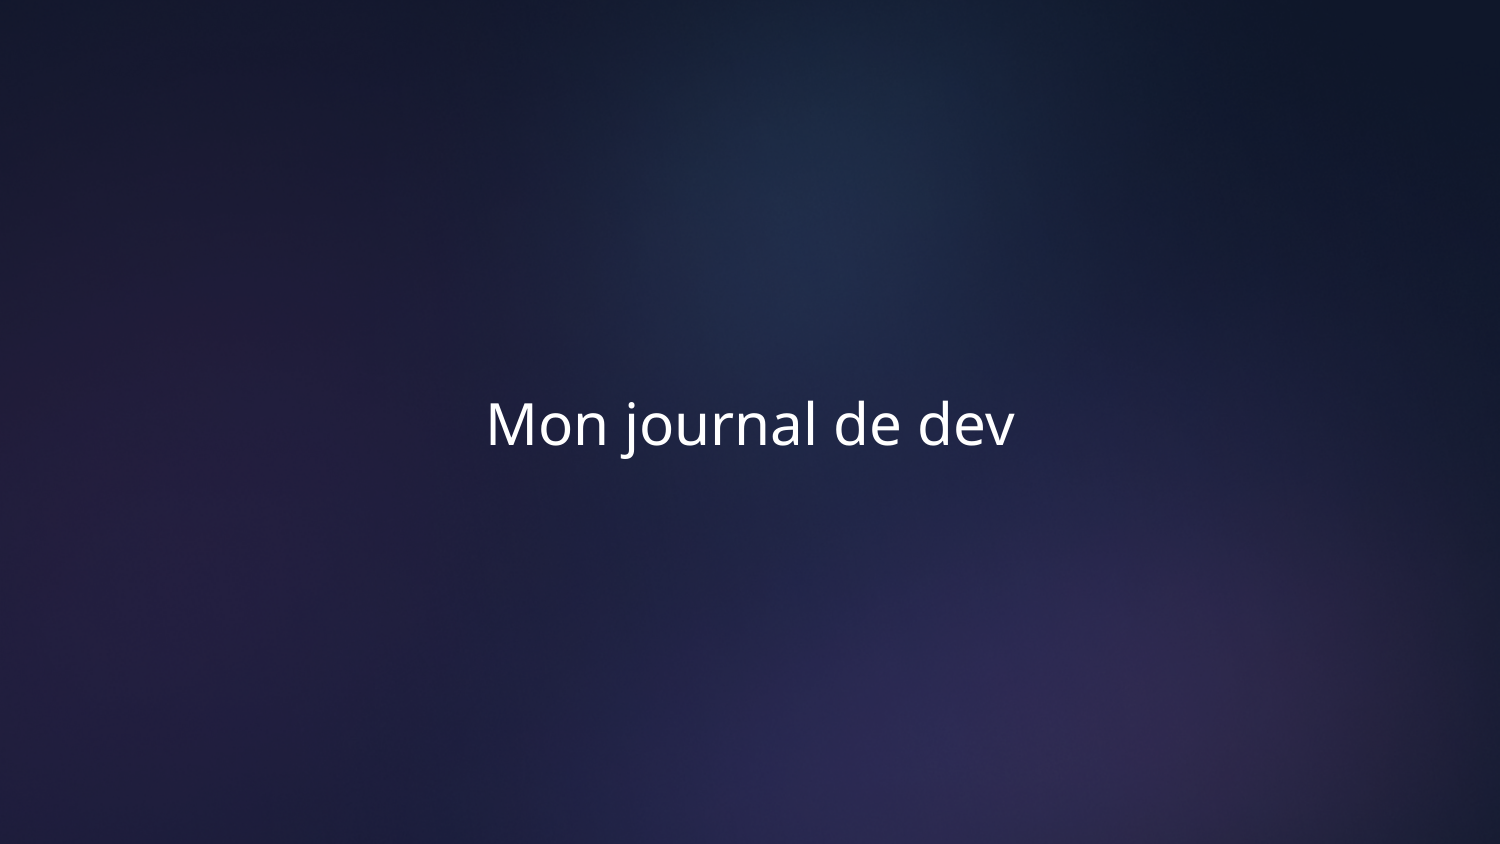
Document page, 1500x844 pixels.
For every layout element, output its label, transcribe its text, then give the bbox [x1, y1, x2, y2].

title Mon journal de dev [86, 362, 1413, 482]
picture [0, 0, 1500, 844]
